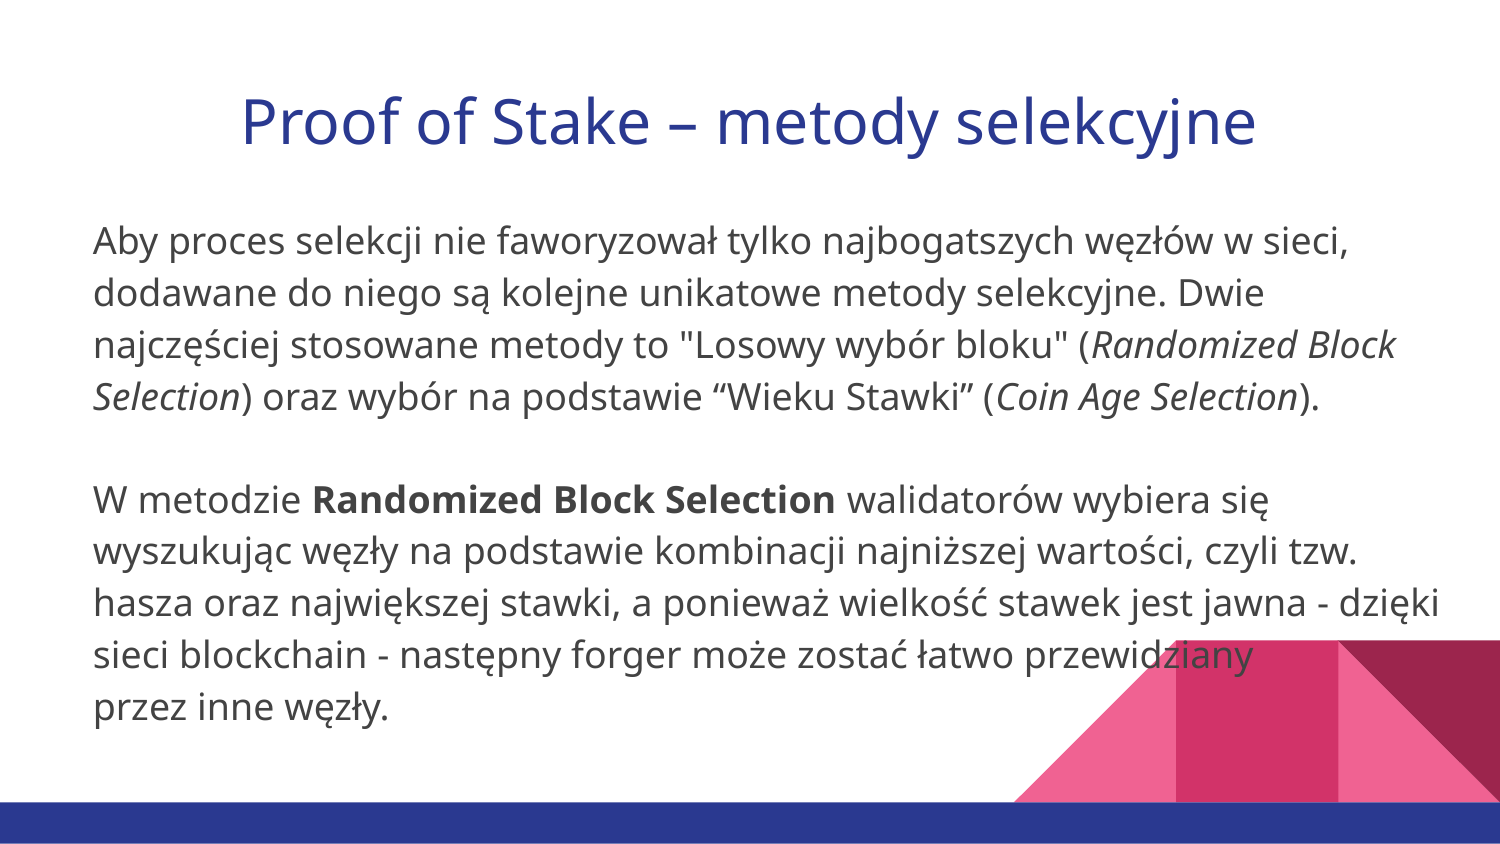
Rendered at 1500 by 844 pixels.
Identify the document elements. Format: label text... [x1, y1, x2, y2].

title Proof of Stake – metody selekcyjne [51, 67, 1449, 167]
list Aby proces selekcji nie faworyzował tylko najbogatszych węzłów w sieci, dodawane do niego są kolejne unikatowe metody selekcyjne. Dwie najczęściej stosowane metody to "Losowy wybór bloku" (Randomized Block Selection) oraz wybór na podstawie “Wieku Stawki” (Coin Age Selection). W metodzie Randomized Block Selection walidatorów wybiera się wyszukując węzły na podstawie kombinacji najniższej wartości, czyli tzw. hasza oraz największej stawki, a ponieważ wielkość stawek jest jawna - dzięki sieci blockchain - następny forger może zostać łatwo przewidziany przez inne węzły. [77, 195, 1466, 789]
